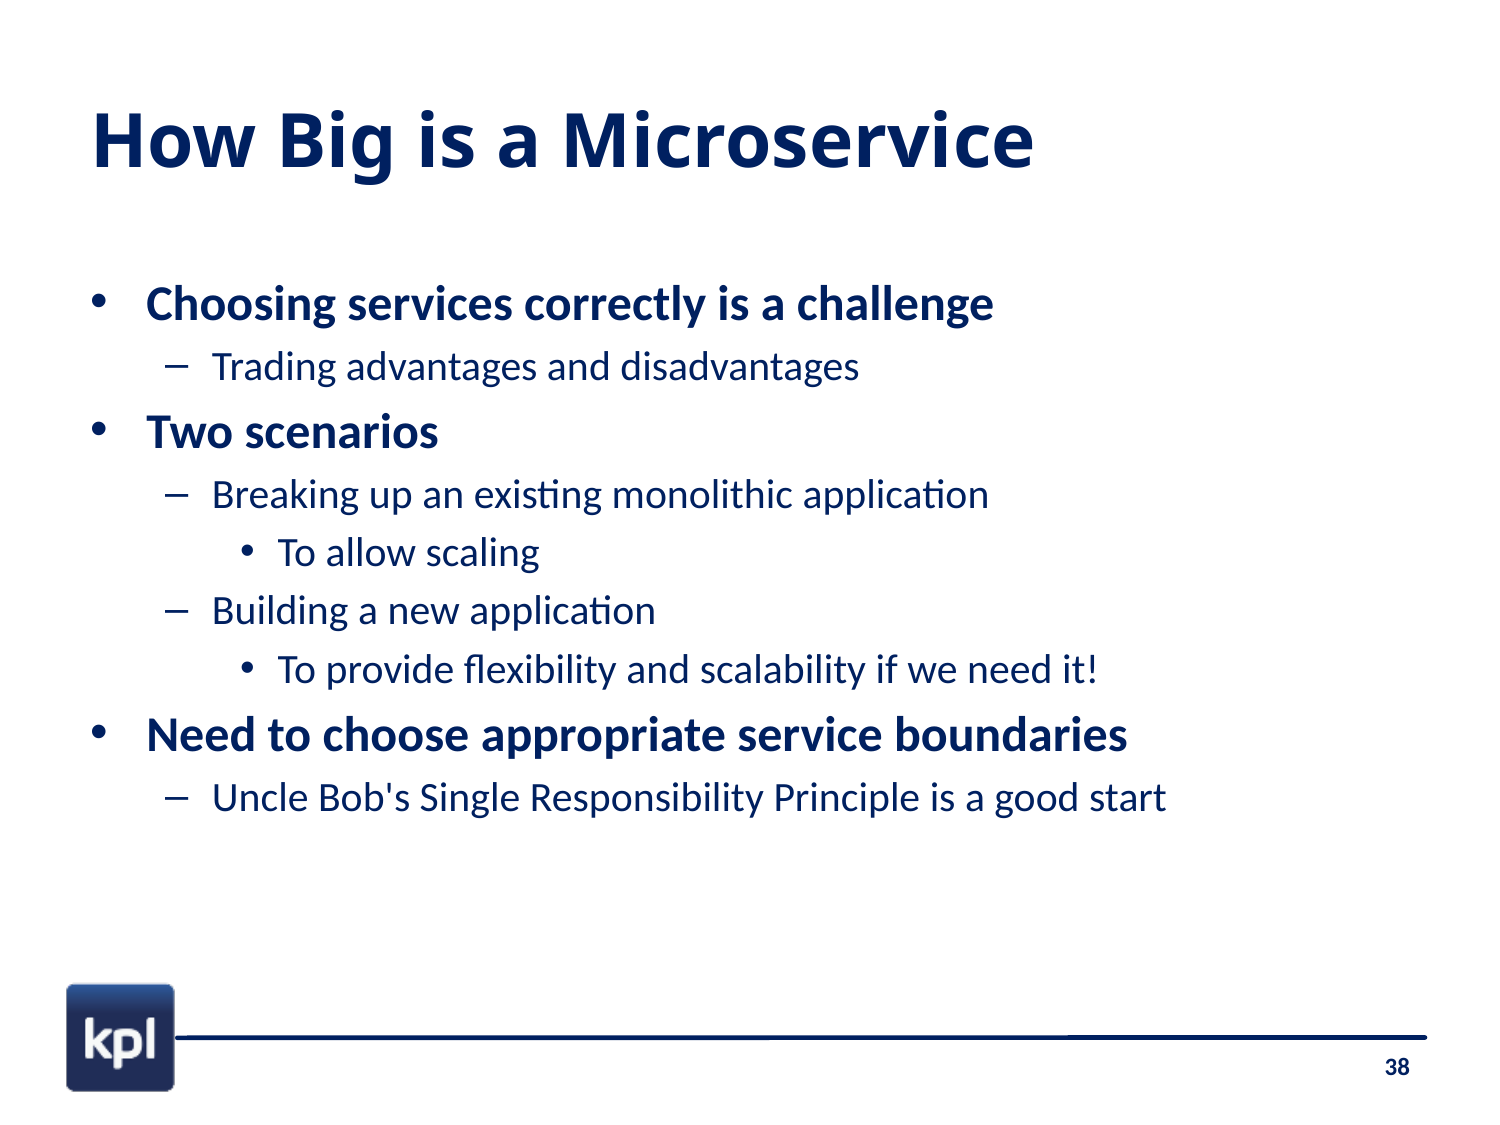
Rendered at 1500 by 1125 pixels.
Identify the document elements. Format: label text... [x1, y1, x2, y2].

slide_number 38 [987, 1042, 1425, 1103]
picture [62, 980, 178, 1095]
list Choosing services correctly is a challenge Trading advantages and disadvantages Two scenarios Breaking up an existing monolithic application To allow scaling Building a new application To provide flexibility and scalability if we need it! Need to choose appropriate service boundaries Uncle Bob's Single Responsibility Principle is a good start [75, 262, 1425, 1013]
title How Big is a Microservice [75, 43, 1436, 233]
